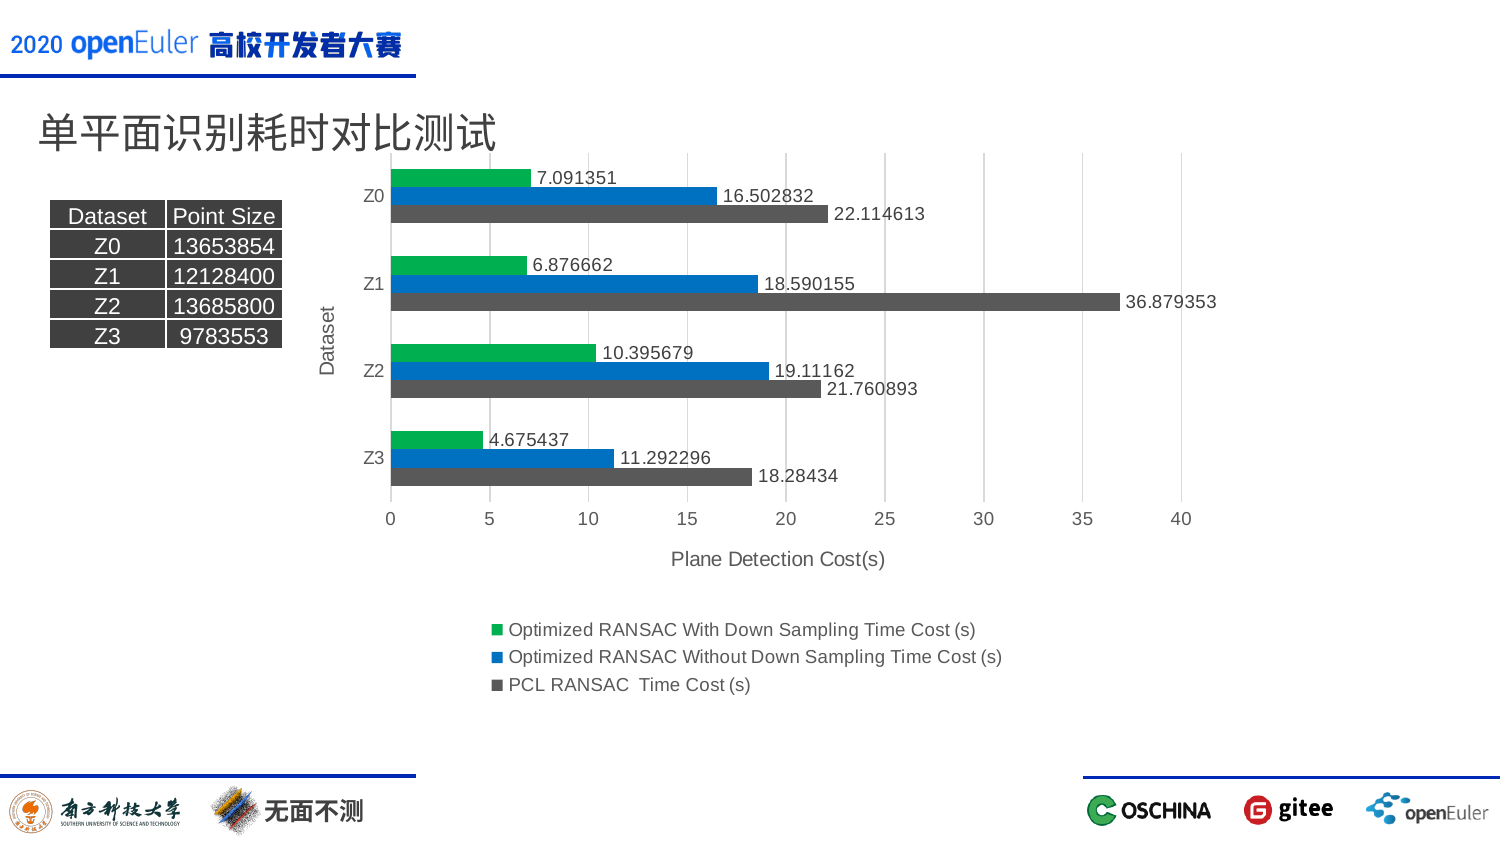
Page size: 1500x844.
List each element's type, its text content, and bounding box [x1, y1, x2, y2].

table_header Point Size [167, 200, 282, 228]
table_cell 13685800 [167, 290, 282, 318]
picture [1077, 788, 1500, 828]
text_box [10, 28, 401, 60]
picture [208, 783, 263, 838]
table_cell 12128400 [167, 260, 282, 288]
table_header Dataset [50, 200, 165, 228]
table_cell Z0 [50, 230, 165, 258]
table_cell Z3 [50, 320, 165, 348]
picture [0, 784, 182, 844]
table_cell Z2 [50, 290, 165, 318]
chart [282, 141, 1218, 703]
table_cell 13653854 [167, 230, 282, 258]
table_cell 9783553 [167, 320, 282, 348]
text_box 单平面识别耗时对比测试 [22, 74, 761, 174]
table_cell Z1 [50, 260, 165, 288]
